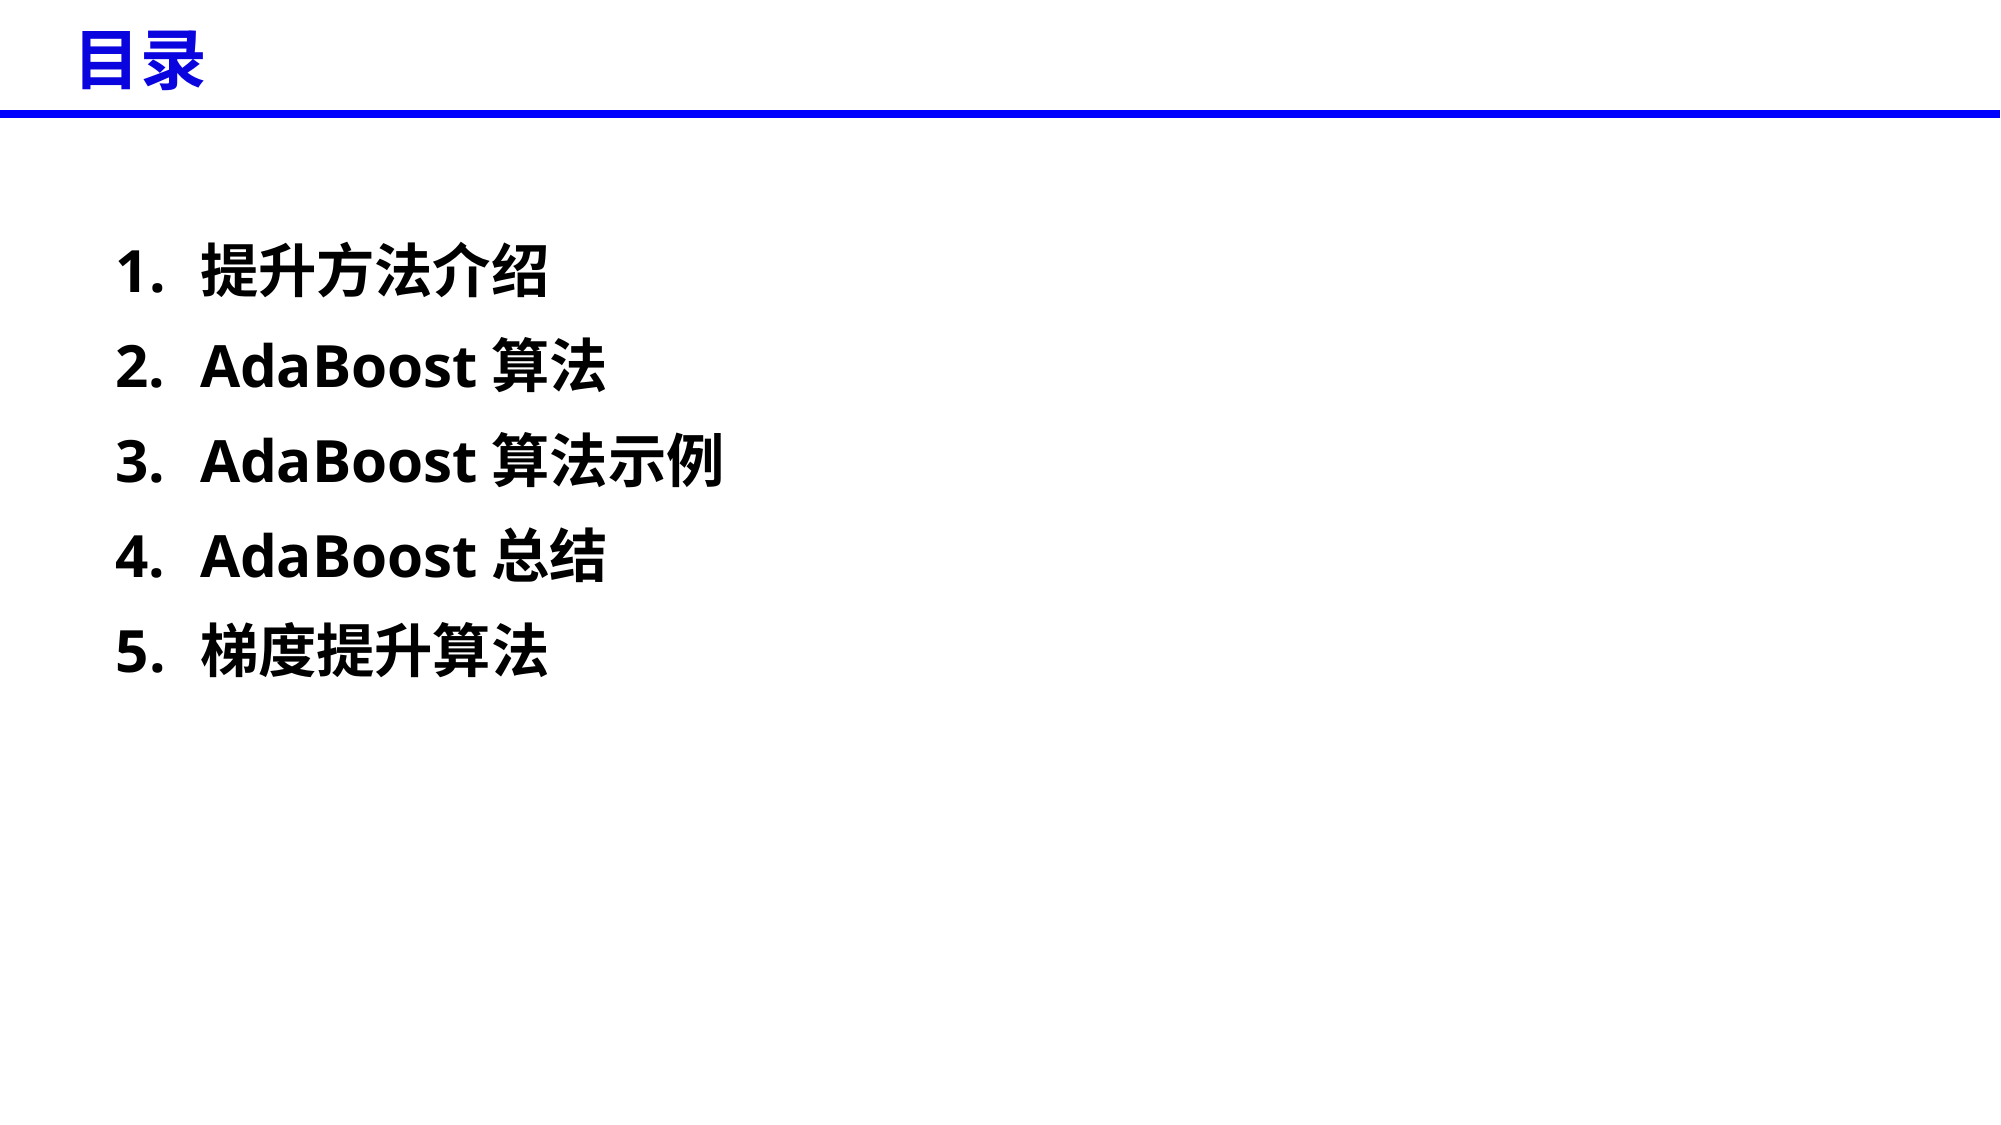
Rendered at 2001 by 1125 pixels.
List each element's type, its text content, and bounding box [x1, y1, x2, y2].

text_box 提升方法介绍 AdaBoost算法 AdaBoost算法示例 AdaBoost总结 梯度提升算法 [100, 226, 1955, 692]
text_box 目录 [59, 10, 1308, 106]
